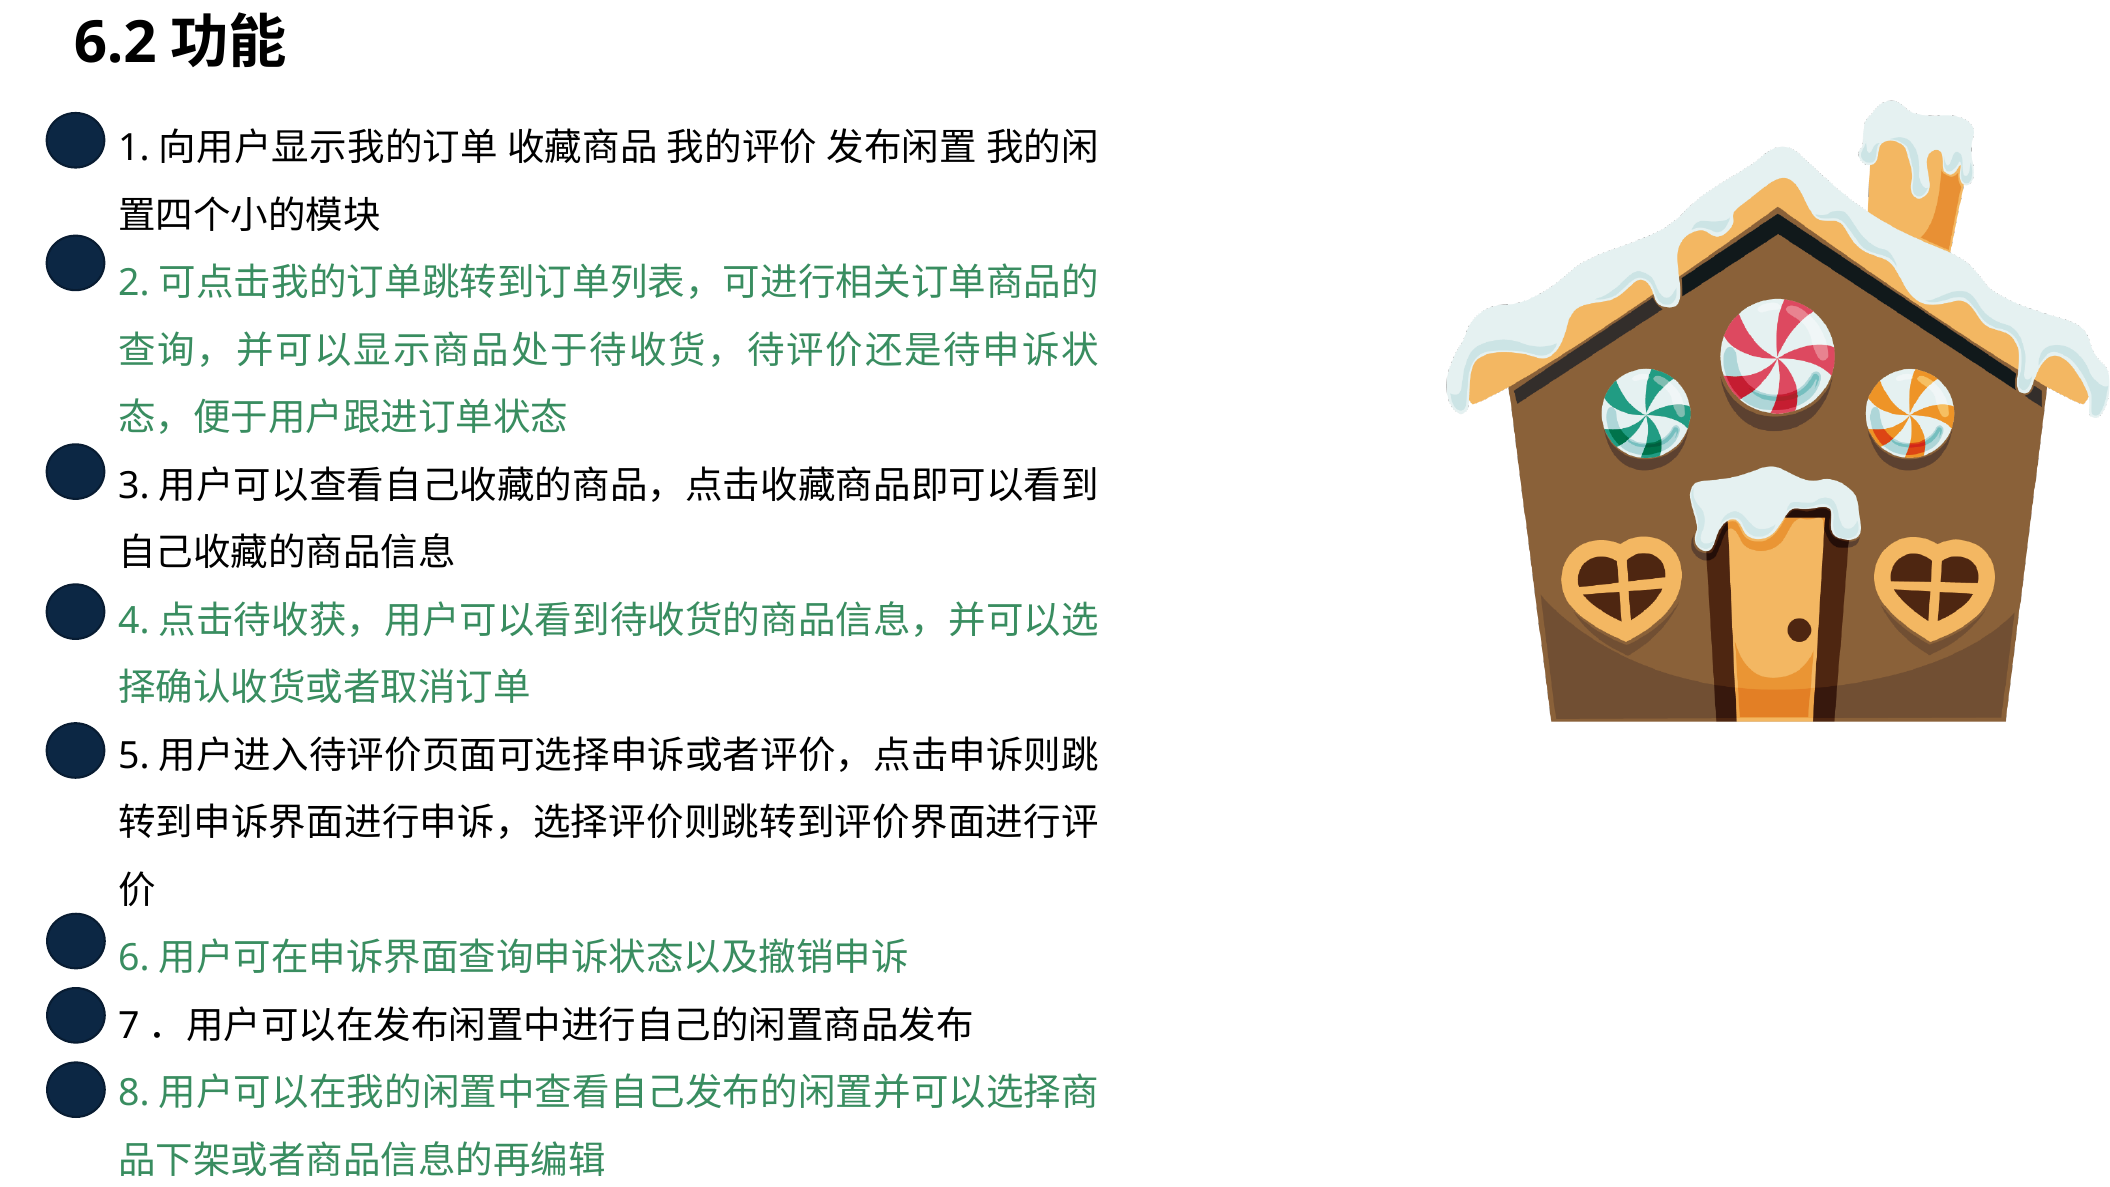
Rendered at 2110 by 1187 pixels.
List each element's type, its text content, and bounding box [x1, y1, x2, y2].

text_box 6.2功能 1.向用户显示我的订单 收藏商品 我的评价 发布闲置 我的闲置四个小的模块 2.可点击我的订单跳转到订单列表，可进行相关订单商品的查询，并可以显示商品处于待收货，待评价还是待申诉状态，便于用户跟进订单状态 3.用户可以查看自己收藏的商品，点击收藏商品即可以看到自己收藏的商品信息 4.点击待收获，用户可以看到待收货的商品信息，并可以选择确认收货或者取消订单 5.用户进入待评价页面可选择申诉或者评价，点击申诉则跳转到申诉界面进行申诉，选择评价则跳转到评价界面进行评价 6.用户可在申诉界面查询申诉状态以及撤销申诉 7．用户可以在发布闲置中进行自己的闲置商品发布 8.用户可以在我的闲置中查看自己发布的闲置并可以选择商品下架或者商品信息的再编辑 [59, 0, 1114, 1187]
text_box [45, 583, 106, 640]
text_box [45, 443, 106, 500]
text_box [45, 111, 106, 169]
text_box [46, 1061, 106, 1119]
text_box [45, 234, 106, 292]
text_box [46, 987, 106, 1044]
text_box [46, 912, 106, 970]
picture [1314, 0, 2110, 825]
text_box [45, 722, 106, 779]
